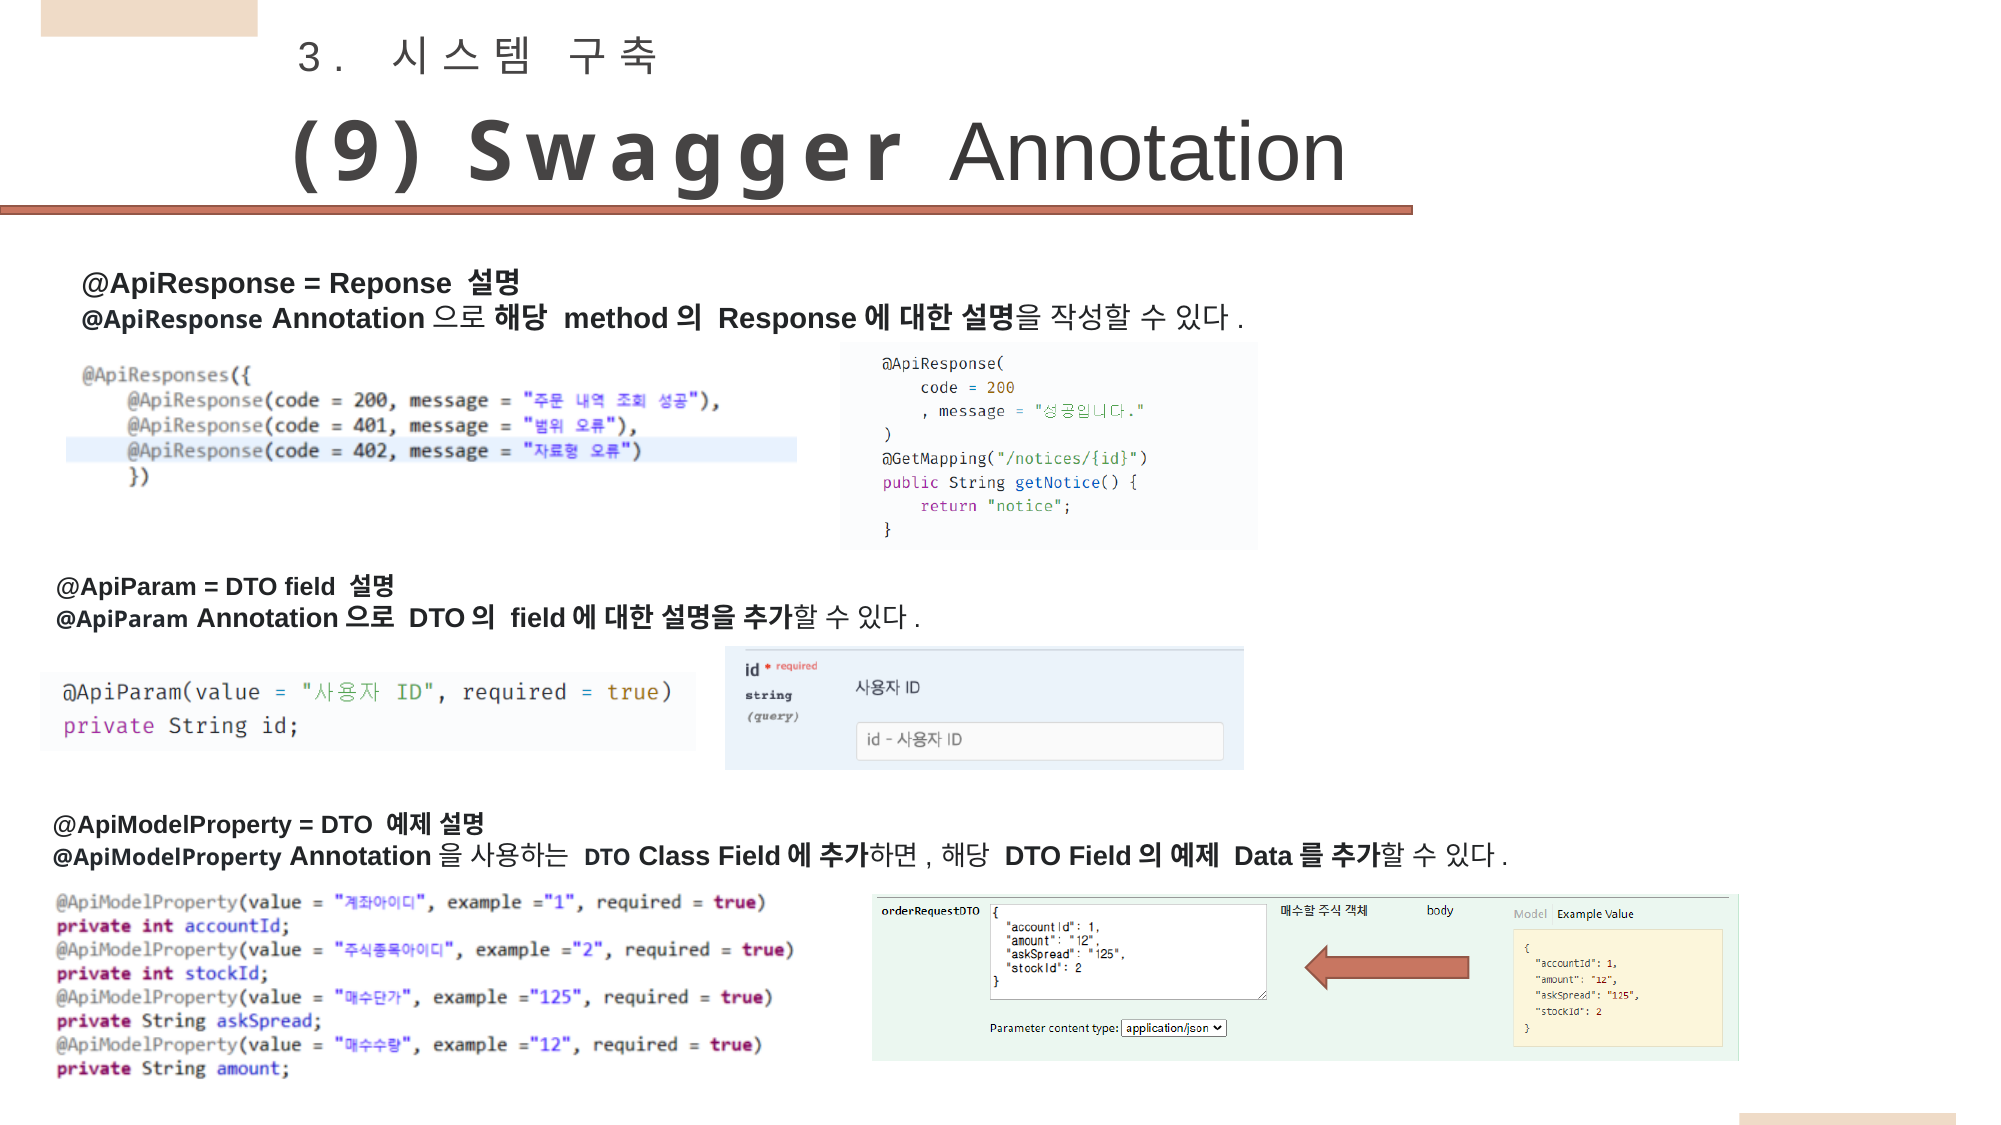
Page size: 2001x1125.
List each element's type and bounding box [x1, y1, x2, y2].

text_box [282, 22, 674, 88]
picture [840, 342, 1258, 550]
picture [38, 892, 828, 1085]
picture [66, 361, 797, 492]
text_box [37, 801, 1524, 879]
text_box [40, 0, 259, 38]
text_box [1738, 1112, 1957, 1125]
picture [872, 894, 1740, 1061]
text_box [40, 563, 949, 641]
picture [40, 672, 696, 751]
text_box [66, 89, 1581, 382]
picture [725, 646, 1244, 770]
